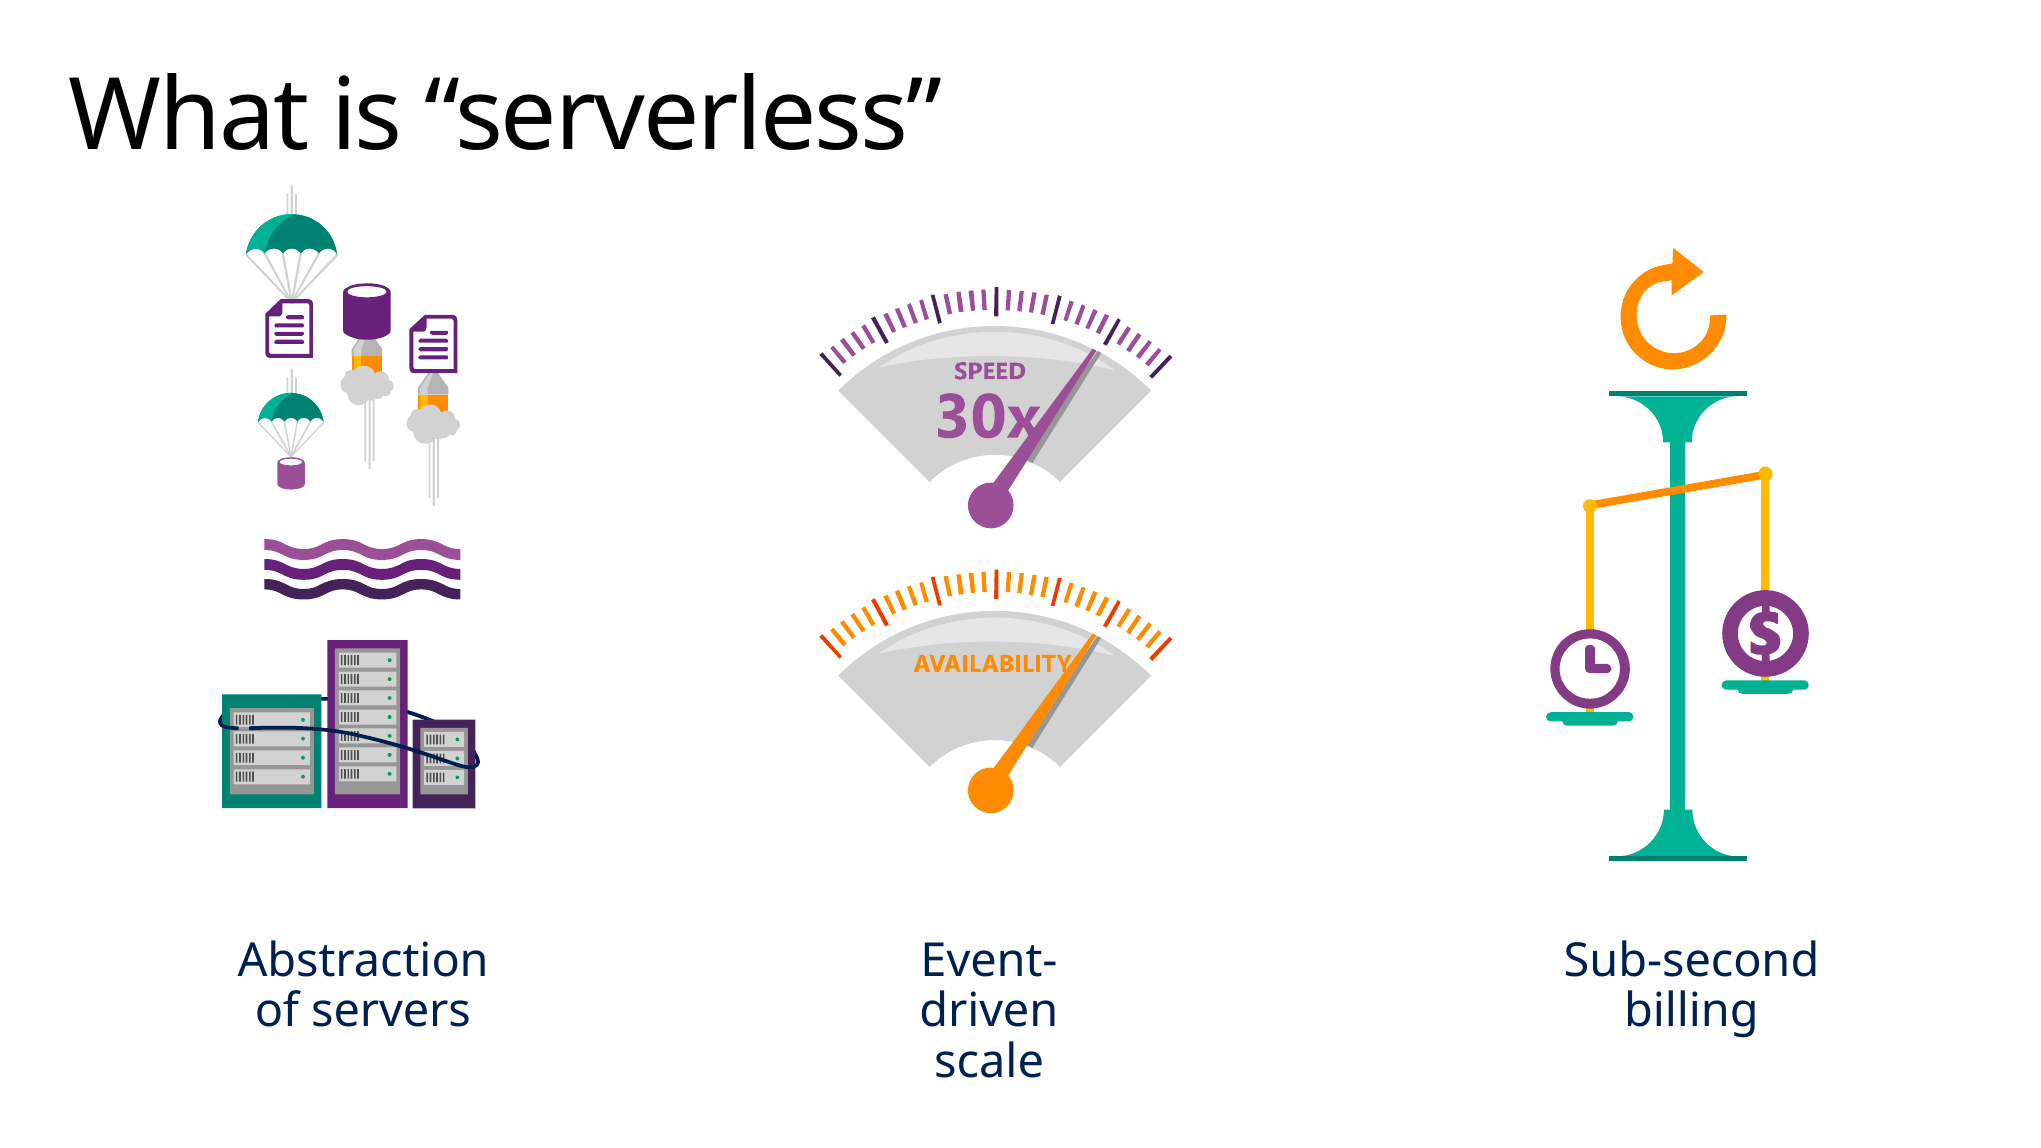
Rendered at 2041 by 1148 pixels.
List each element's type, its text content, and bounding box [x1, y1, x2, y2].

title What is “serverless” [45, 48, 1996, 199]
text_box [1265, 140, 2041, 1065]
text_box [137, 130, 567, 1065]
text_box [645, 198, 1265, 1065]
